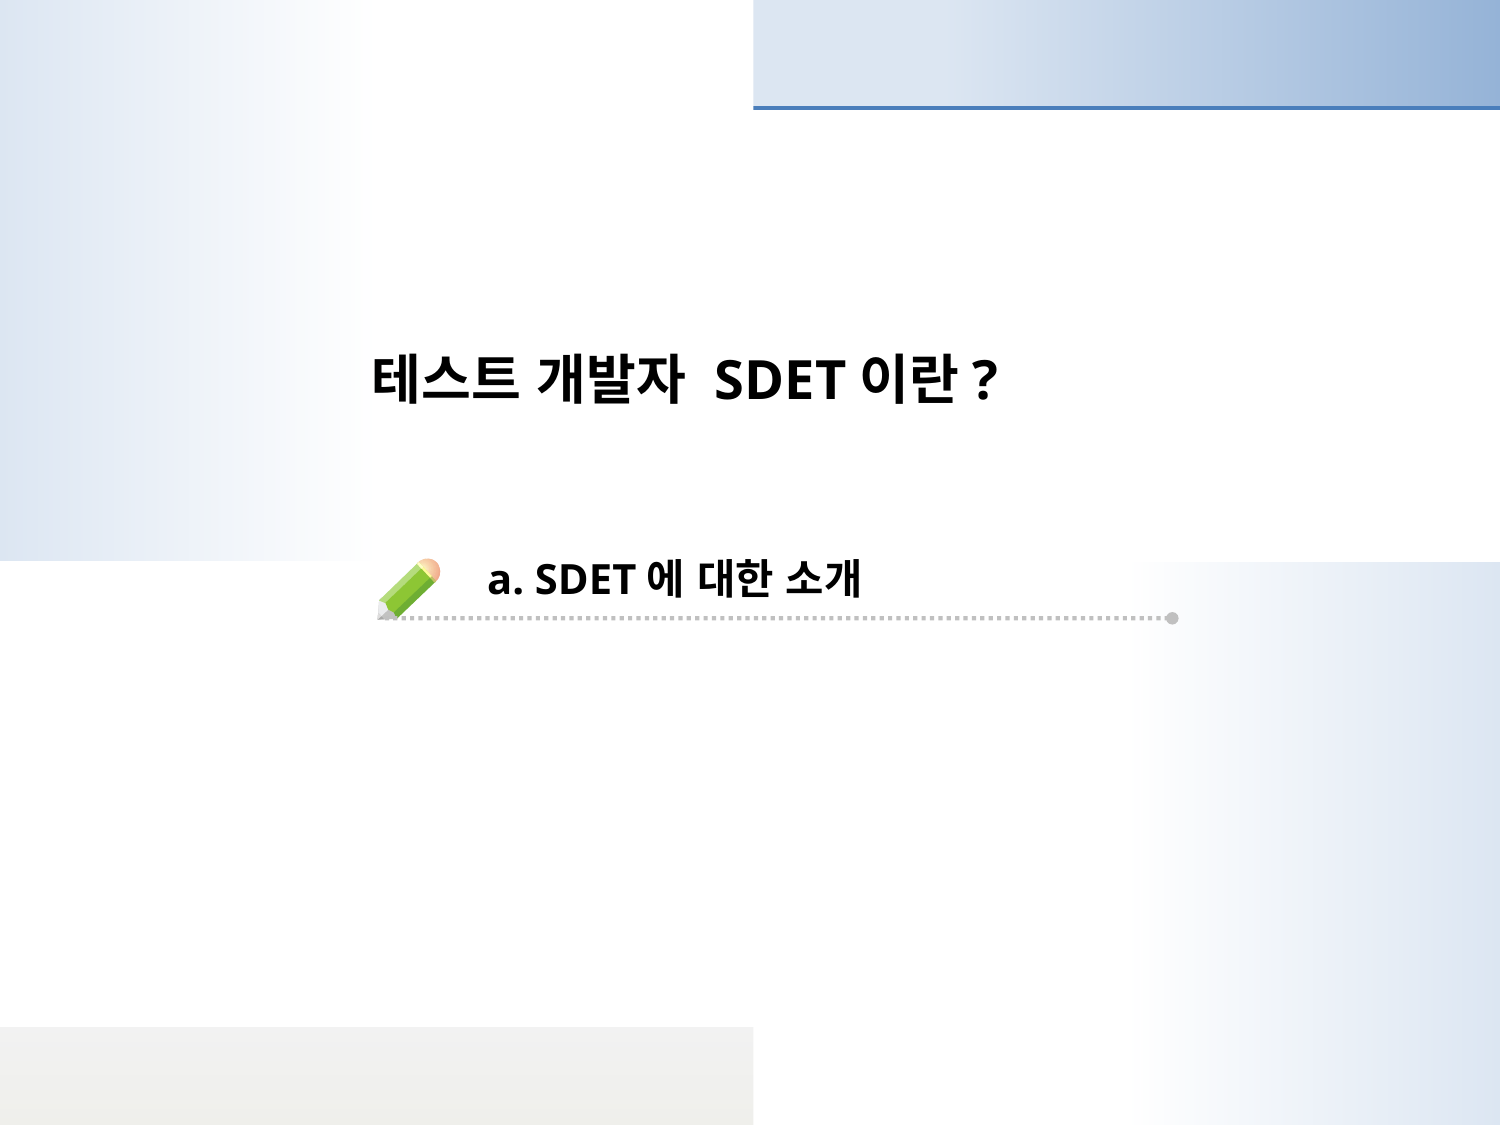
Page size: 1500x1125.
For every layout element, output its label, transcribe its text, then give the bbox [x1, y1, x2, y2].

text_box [382, 545, 1173, 628]
text_box [751, 560, 1500, 1125]
text_box 테스트 개발자 SDET이란? [218, 338, 1152, 418]
text_box [0, 0, 756, 563]
